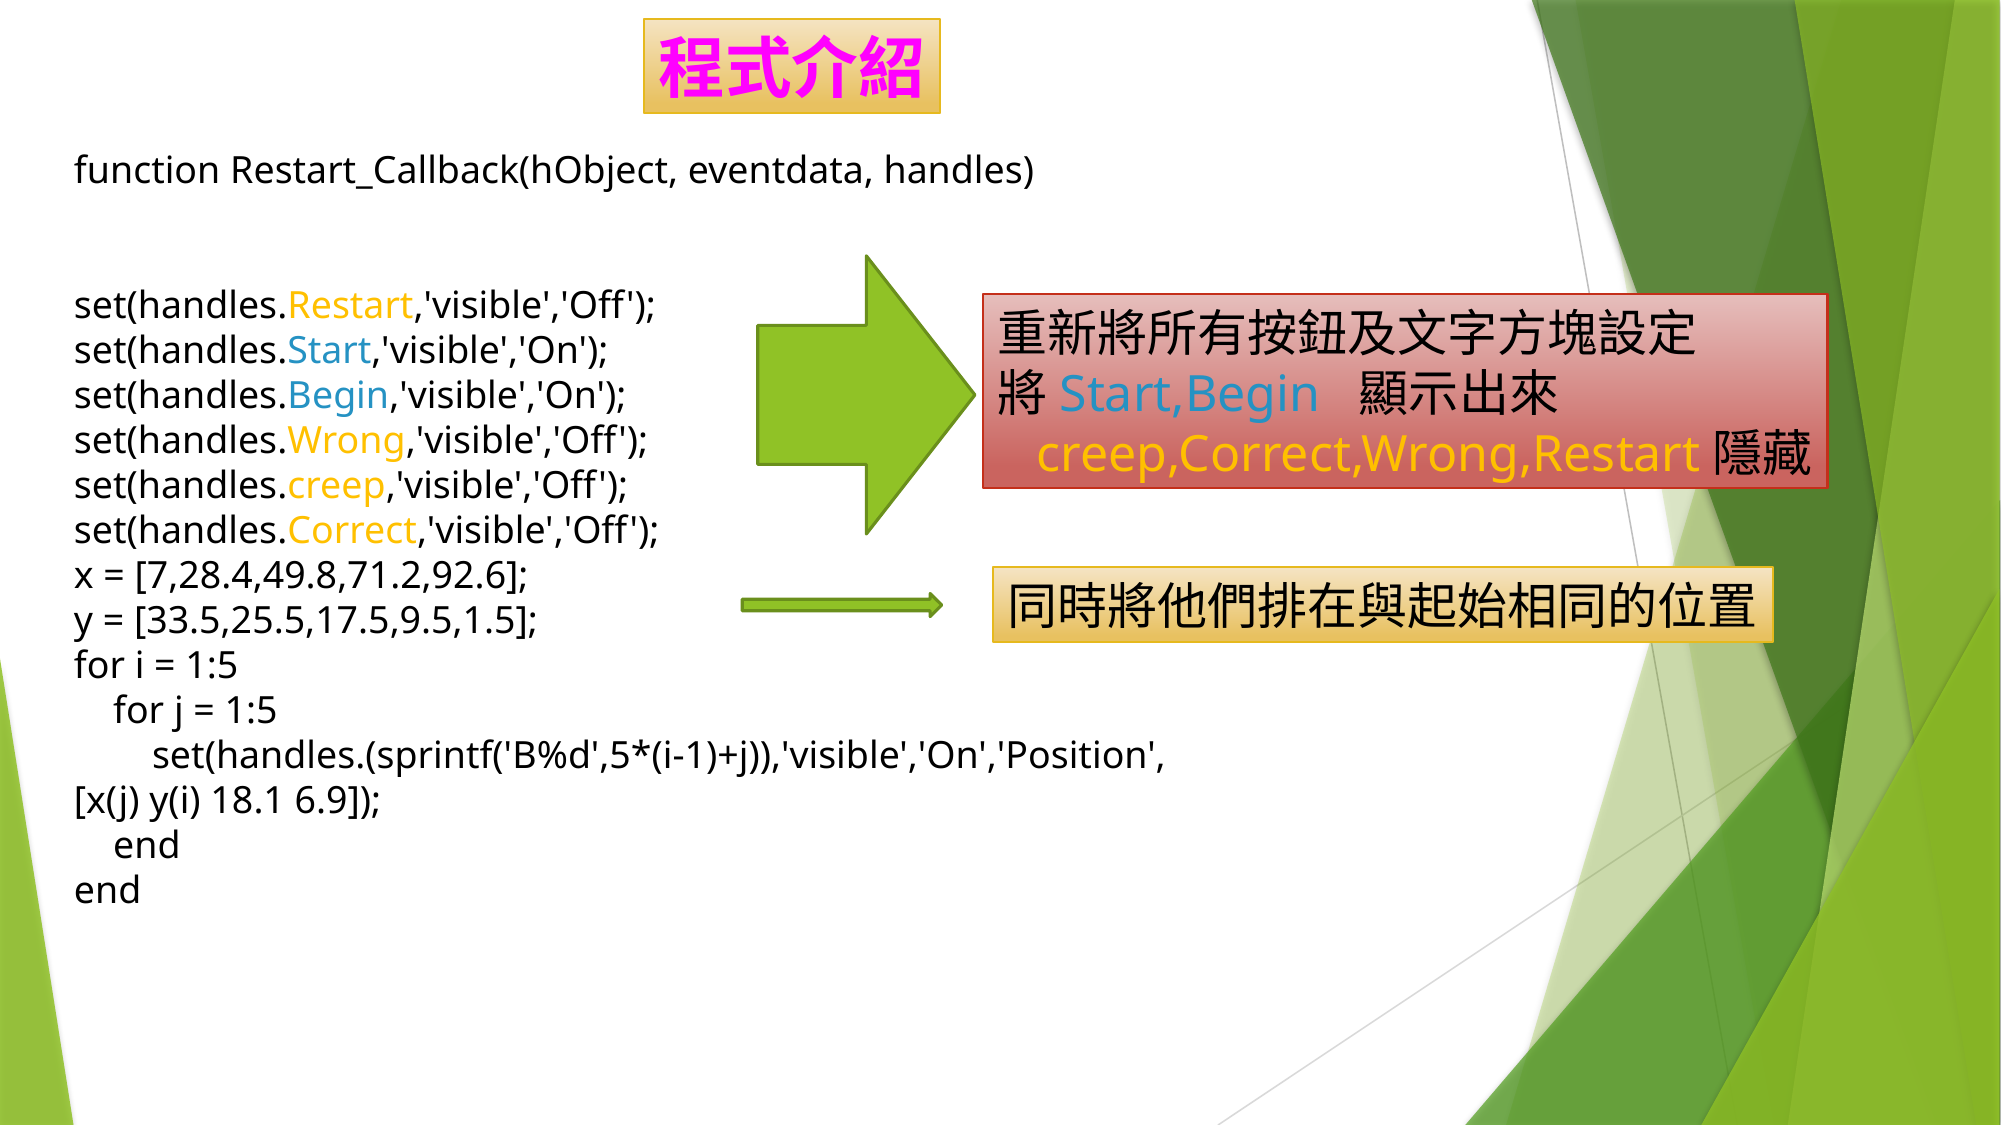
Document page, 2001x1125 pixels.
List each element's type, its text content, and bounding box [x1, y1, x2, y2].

text_box function Restart_Callback(hObject, eventdata, handles) set(handles.Restart,'visible','Off'); set(handles.Start,'visible','On'); set(handles.Begin,'visible','On'); set(handles.Wrong,'visible','Off'); set(handles.creep,'visible','Off'); set(handles.Correct,'visible','Off'); x = [7,28.4,49.8,71.2,92.6]; y = [33.5,25.5,17.5,9.5,1.5]; for i = 1:5 for j = 1:5 set(handles.(sprintf('B%d',5*(i-1)+j)),'visible','On','Position',[x(j) y(i) 18.1 6.9]); end end [59, 138, 1191, 919]
text_box 同時將他們排在與起始相同的位置 [992, 566, 1774, 643]
text_box [740, 592, 943, 619]
text_box 程式介紹 [643, 18, 941, 114]
text_box [756, 254, 977, 536]
text_box 重新將所有按鈕及文字方塊設定 將Start,Begin 顯示出來 creep,Correct,Wrong,Restart隱藏 [982, 293, 1829, 489]
